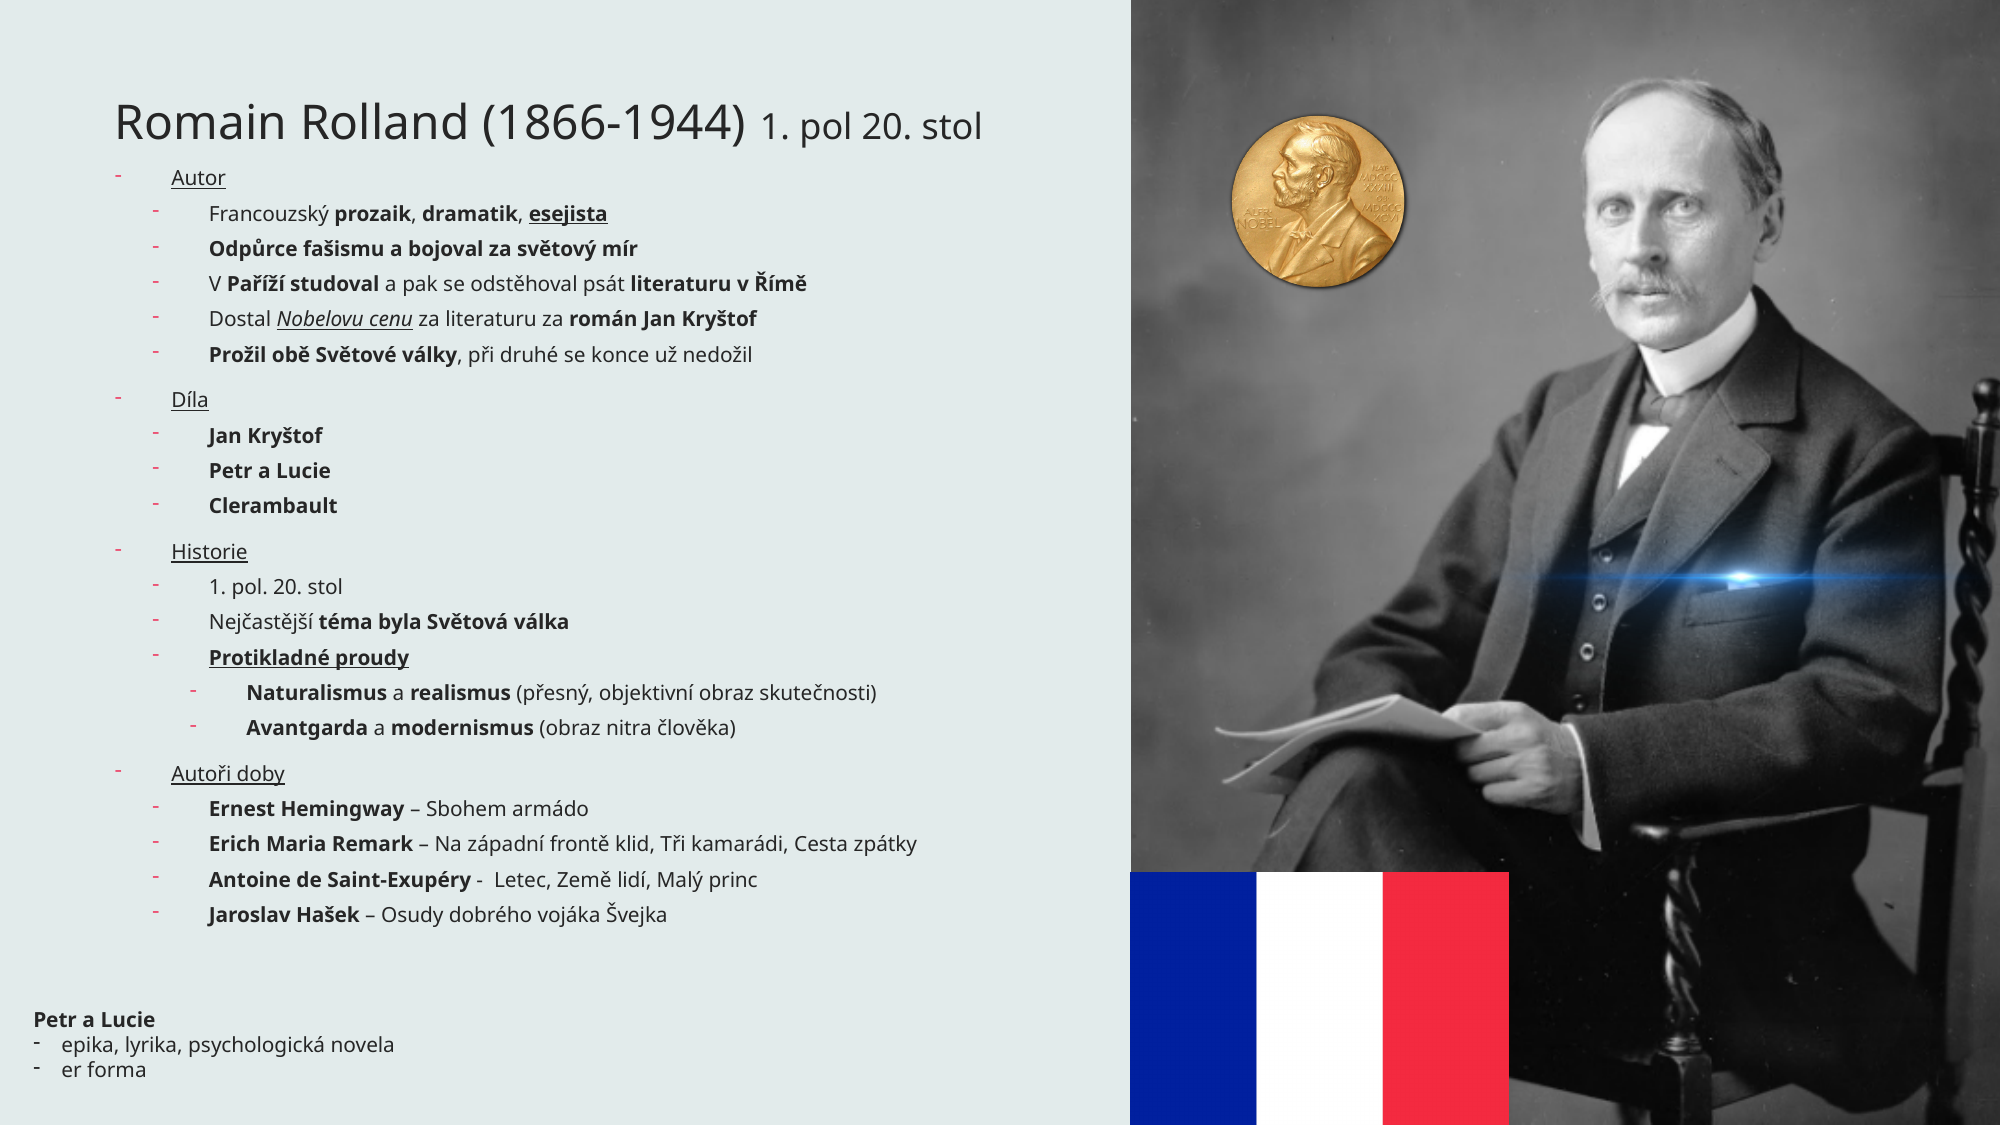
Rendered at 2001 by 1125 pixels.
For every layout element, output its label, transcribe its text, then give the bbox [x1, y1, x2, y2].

text_box [0, 0, 1130, 1125]
list Autor Francouzský prozaik, dramatik, esejista Odpůrce fašismu a bojoval za světový mír V Paříží studoval a pak se odstěhoval psát literaturu v Římě Dostal Nobelovu cenu za literaturu za román Jan Kryštof Prožil obě Světové války, při druhé se konce už nedožil Díla Jan Kryštof Petr a Lucie Clerambault Historie 1. pol. 20. stol Nejčastější téma byla Světová válka Protikladné proudy Naturalismus a realismus (přesný, objektivní obraz skutečnosti) Avantgarda a modernismus (obraz nitra člověka) Autoři doby Ernest Hemingway – Sbohem armádo Erich Maria Remark – Na západní frontě klid, Tři kamarádi, Cesta zpátky Antoine de Saint-Exupéry - Letec, Země lidí, Malý princ Jaroslav Hašek – Osudy dobrého vojáka Švejka [100, 157, 998, 999]
text_box Petr a Lucie epika, lyrika, psychologická novela er forma [18, 999, 1122, 1090]
picture [1130, 0, 2000, 1125]
title Romain Rolland (1866-1944) 1. pol 20. stol [99, 90, 1102, 158]
